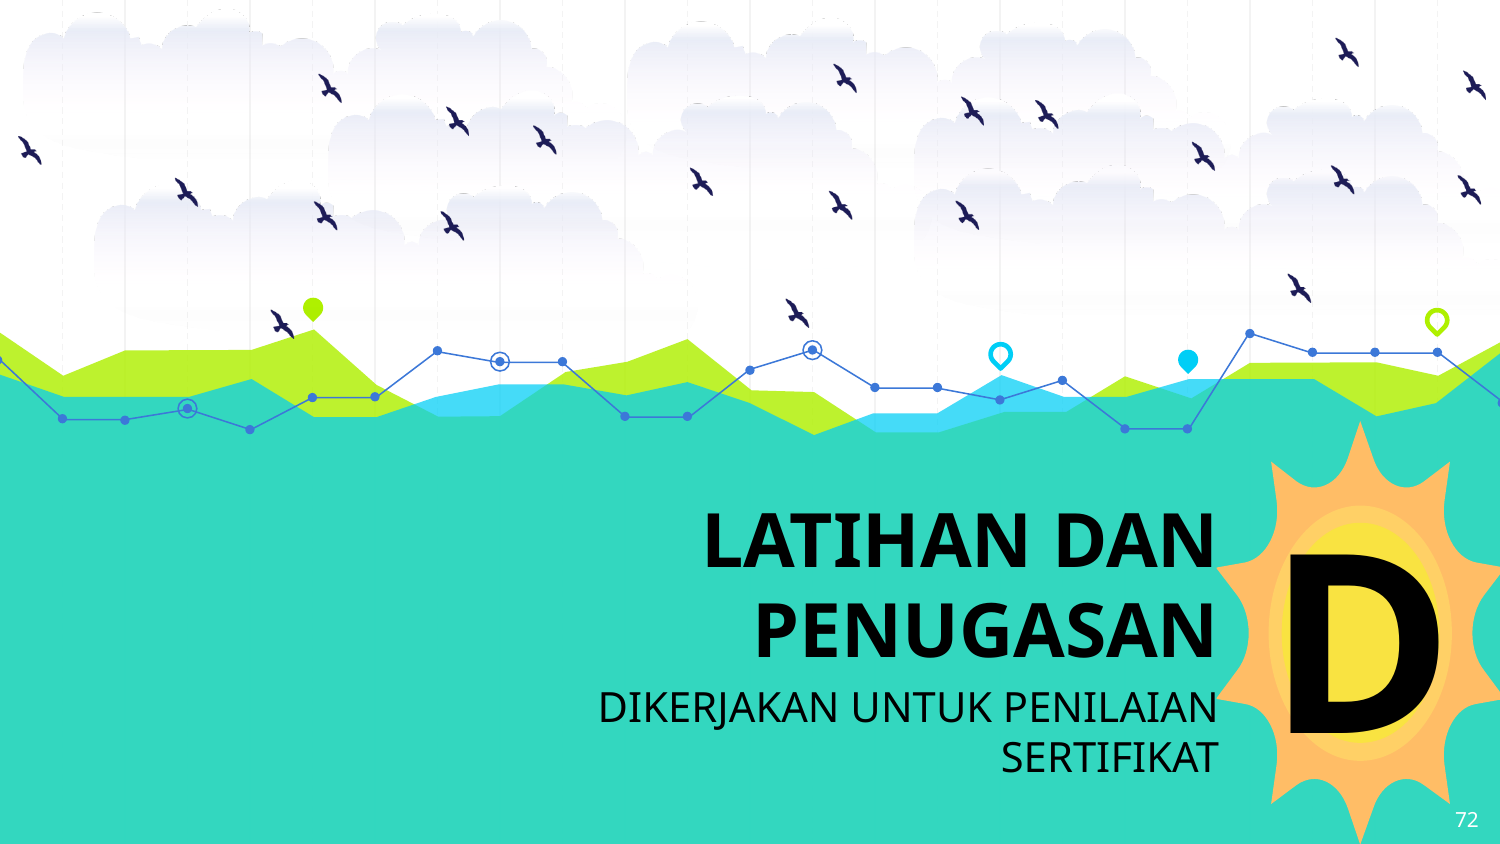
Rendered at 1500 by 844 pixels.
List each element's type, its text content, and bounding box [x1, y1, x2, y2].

subtitle DIKERJAKAN UNTUK PENILAIAN SERTIFIKAT [378, 665, 1211, 795]
title LATIHAN DAN PENUGASAN [229, 497, 1211, 688]
picture [18, 0, 1500, 844]
